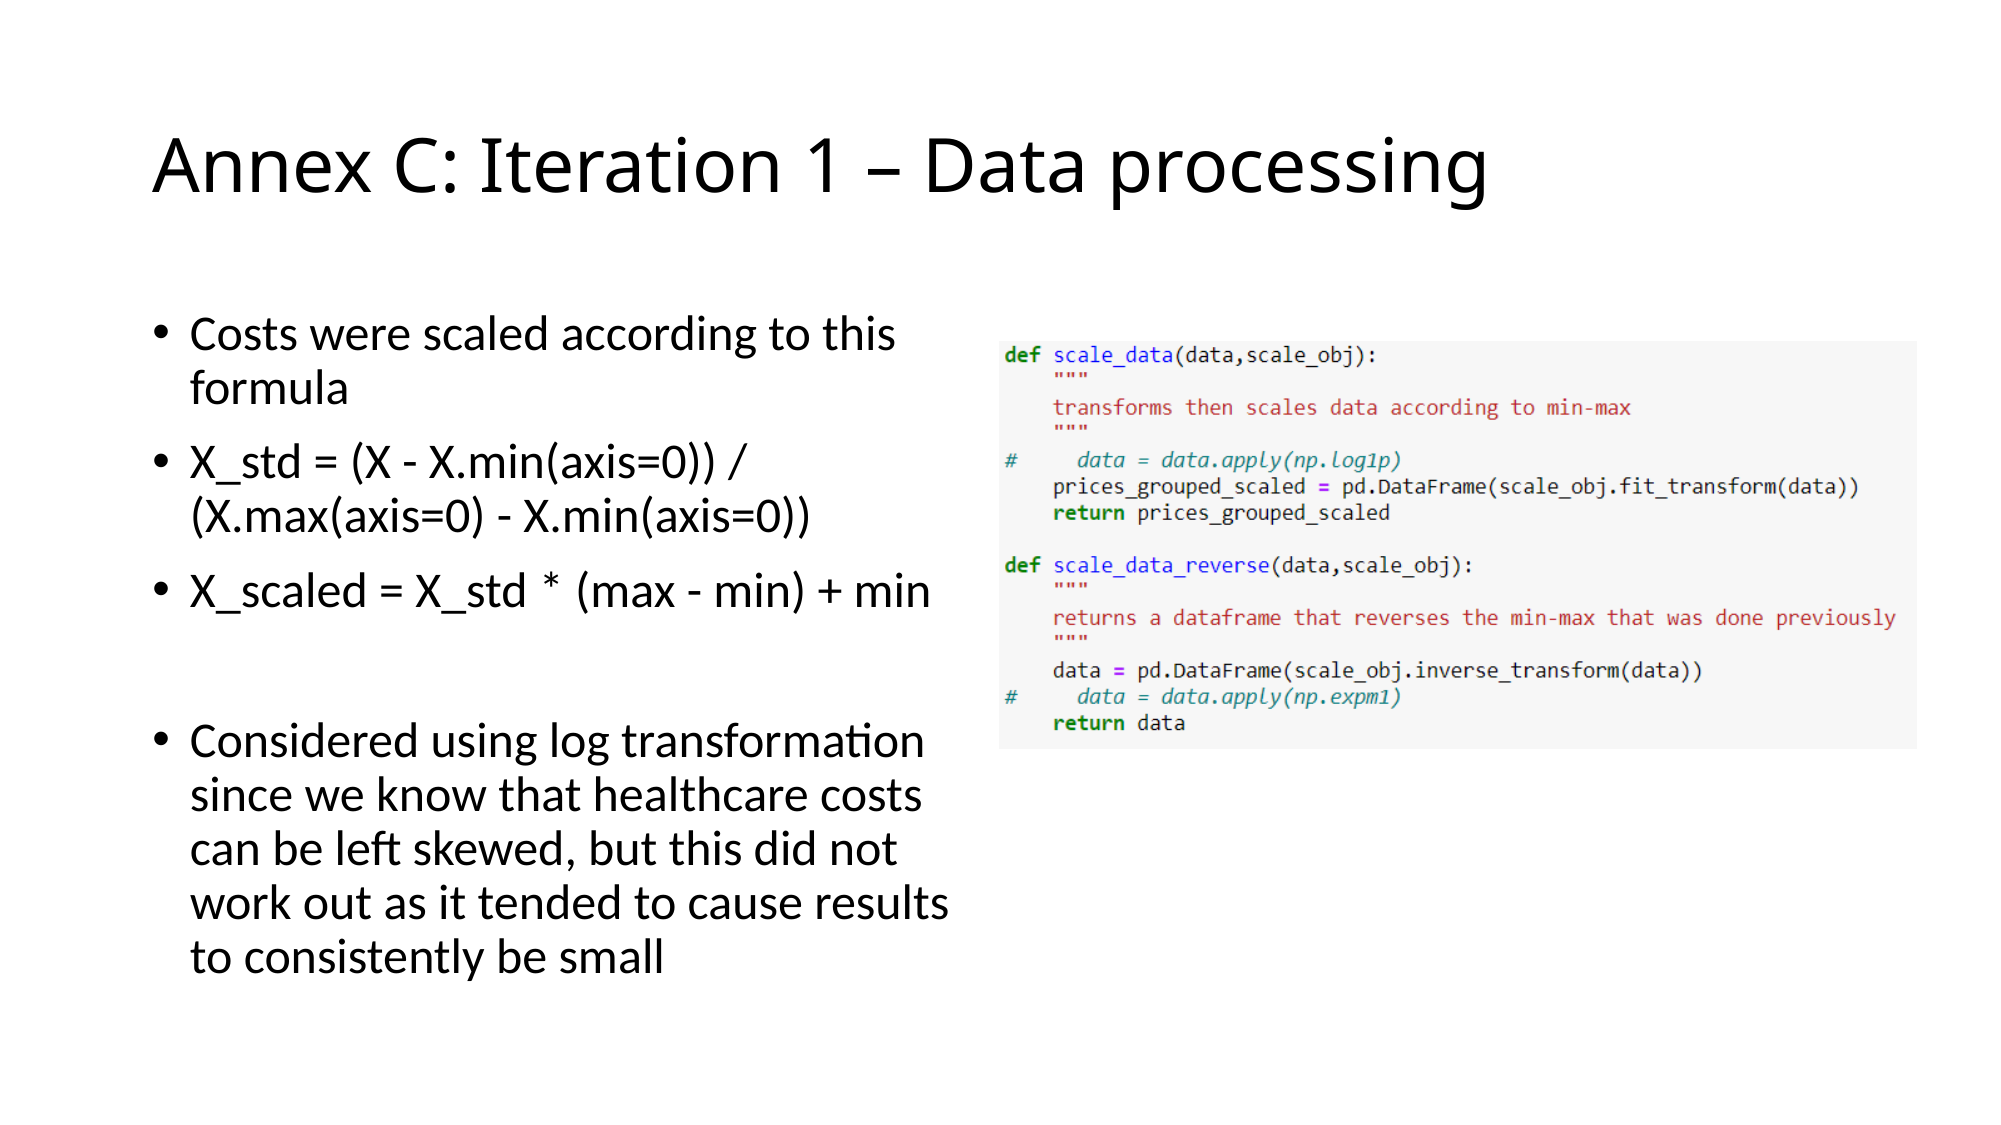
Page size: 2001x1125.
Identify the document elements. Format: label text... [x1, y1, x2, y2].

title Annex C: Iteration 1 – Data processing [137, 59, 1863, 278]
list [999, 341, 1917, 749]
text_box Costs were scaled according to this formula X_std = (X - X.min(axis=0)) / (X.max(axis=0) - X.min(axis=0)) X_scaled = X_std * (max - min) + min Considered using log transformation since we know that healthcare costs can be left skewed, but this did not work out as it tended to cause results to consistently be small [137, 299, 980, 1014]
